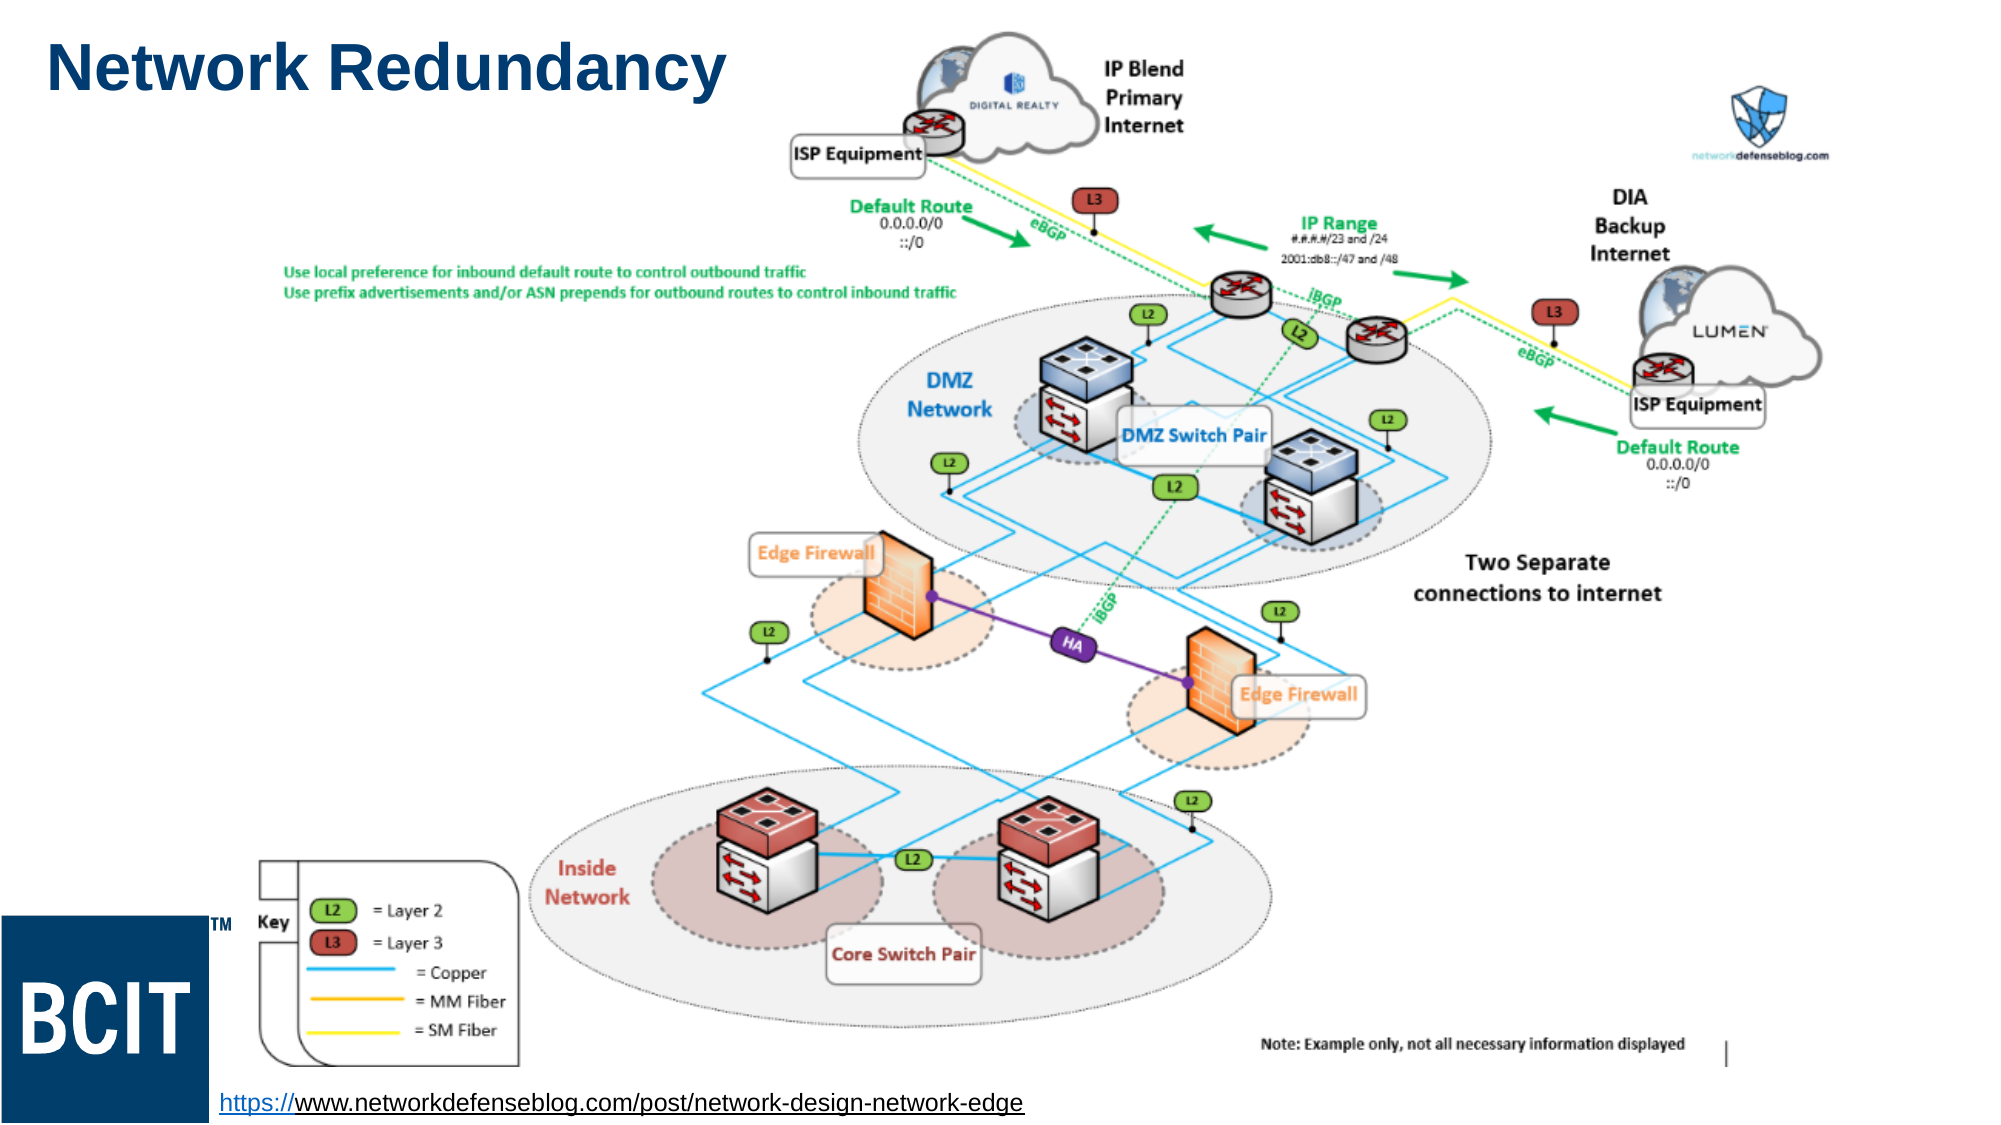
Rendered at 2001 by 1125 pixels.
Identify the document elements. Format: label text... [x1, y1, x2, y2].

picture [0, 913, 233, 1125]
text_box Network Redundancy [31, 15, 252, 111]
picture [256, 9, 1836, 1067]
text_box https://www.networkdefenseblog.com/post/network-design-network-edge [237, 1079, 1048, 1125]
